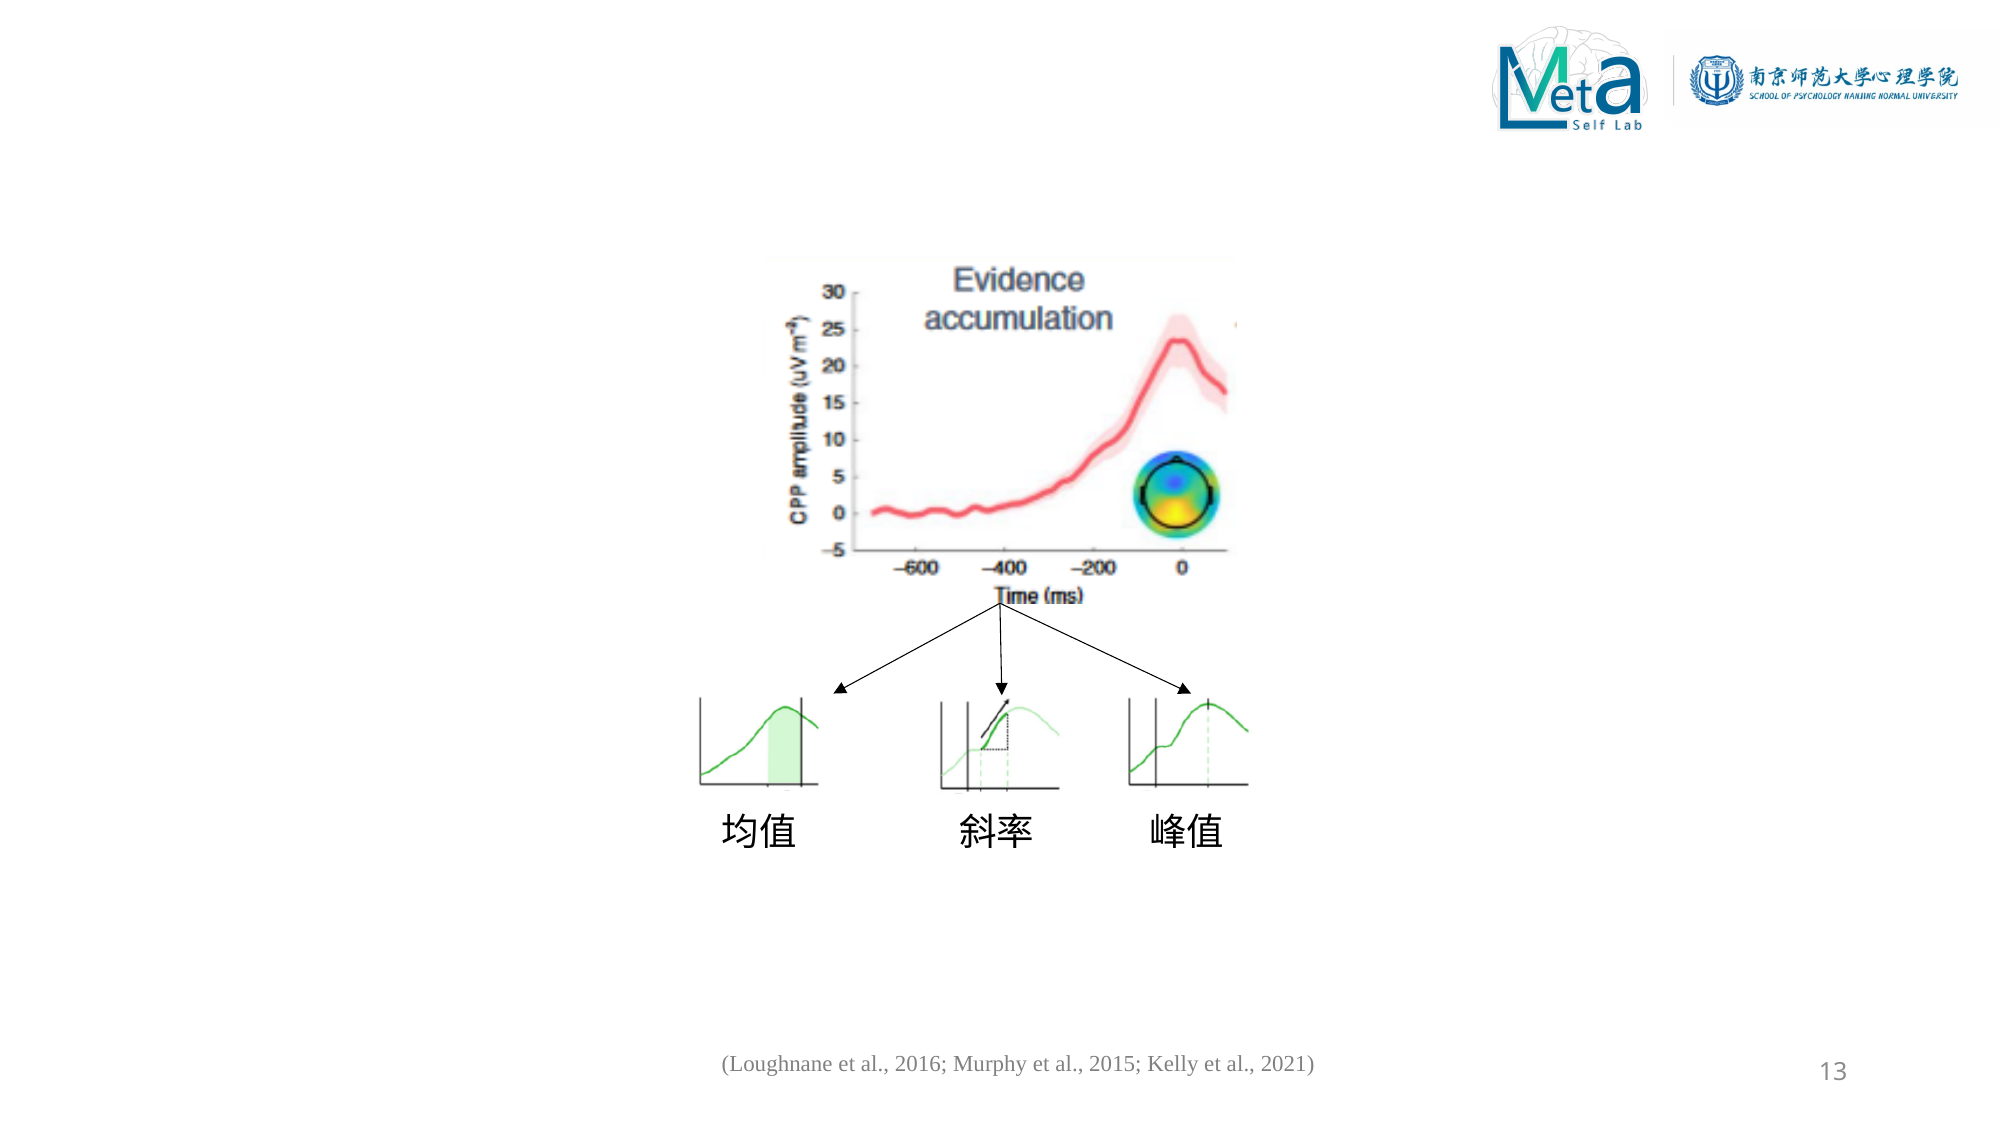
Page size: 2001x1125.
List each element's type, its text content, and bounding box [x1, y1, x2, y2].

picture [1384, 0, 2000, 182]
text_box 斜率 [944, 800, 1058, 860]
picture [763, 255, 1237, 604]
slide_number 13 [1412, 1042, 1863, 1103]
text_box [999, 603, 1192, 694]
picture [693, 693, 834, 791]
picture [929, 695, 1074, 794]
text_box 均值 [706, 800, 820, 860]
text_box 峰值 [1134, 800, 1248, 860]
picture [1119, 693, 1263, 791]
text_box (Loughnane et al., 2016; Murphy et al., 2015; Kelly et al., 2021) [706, 1040, 1708, 1084]
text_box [833, 603, 999, 694]
